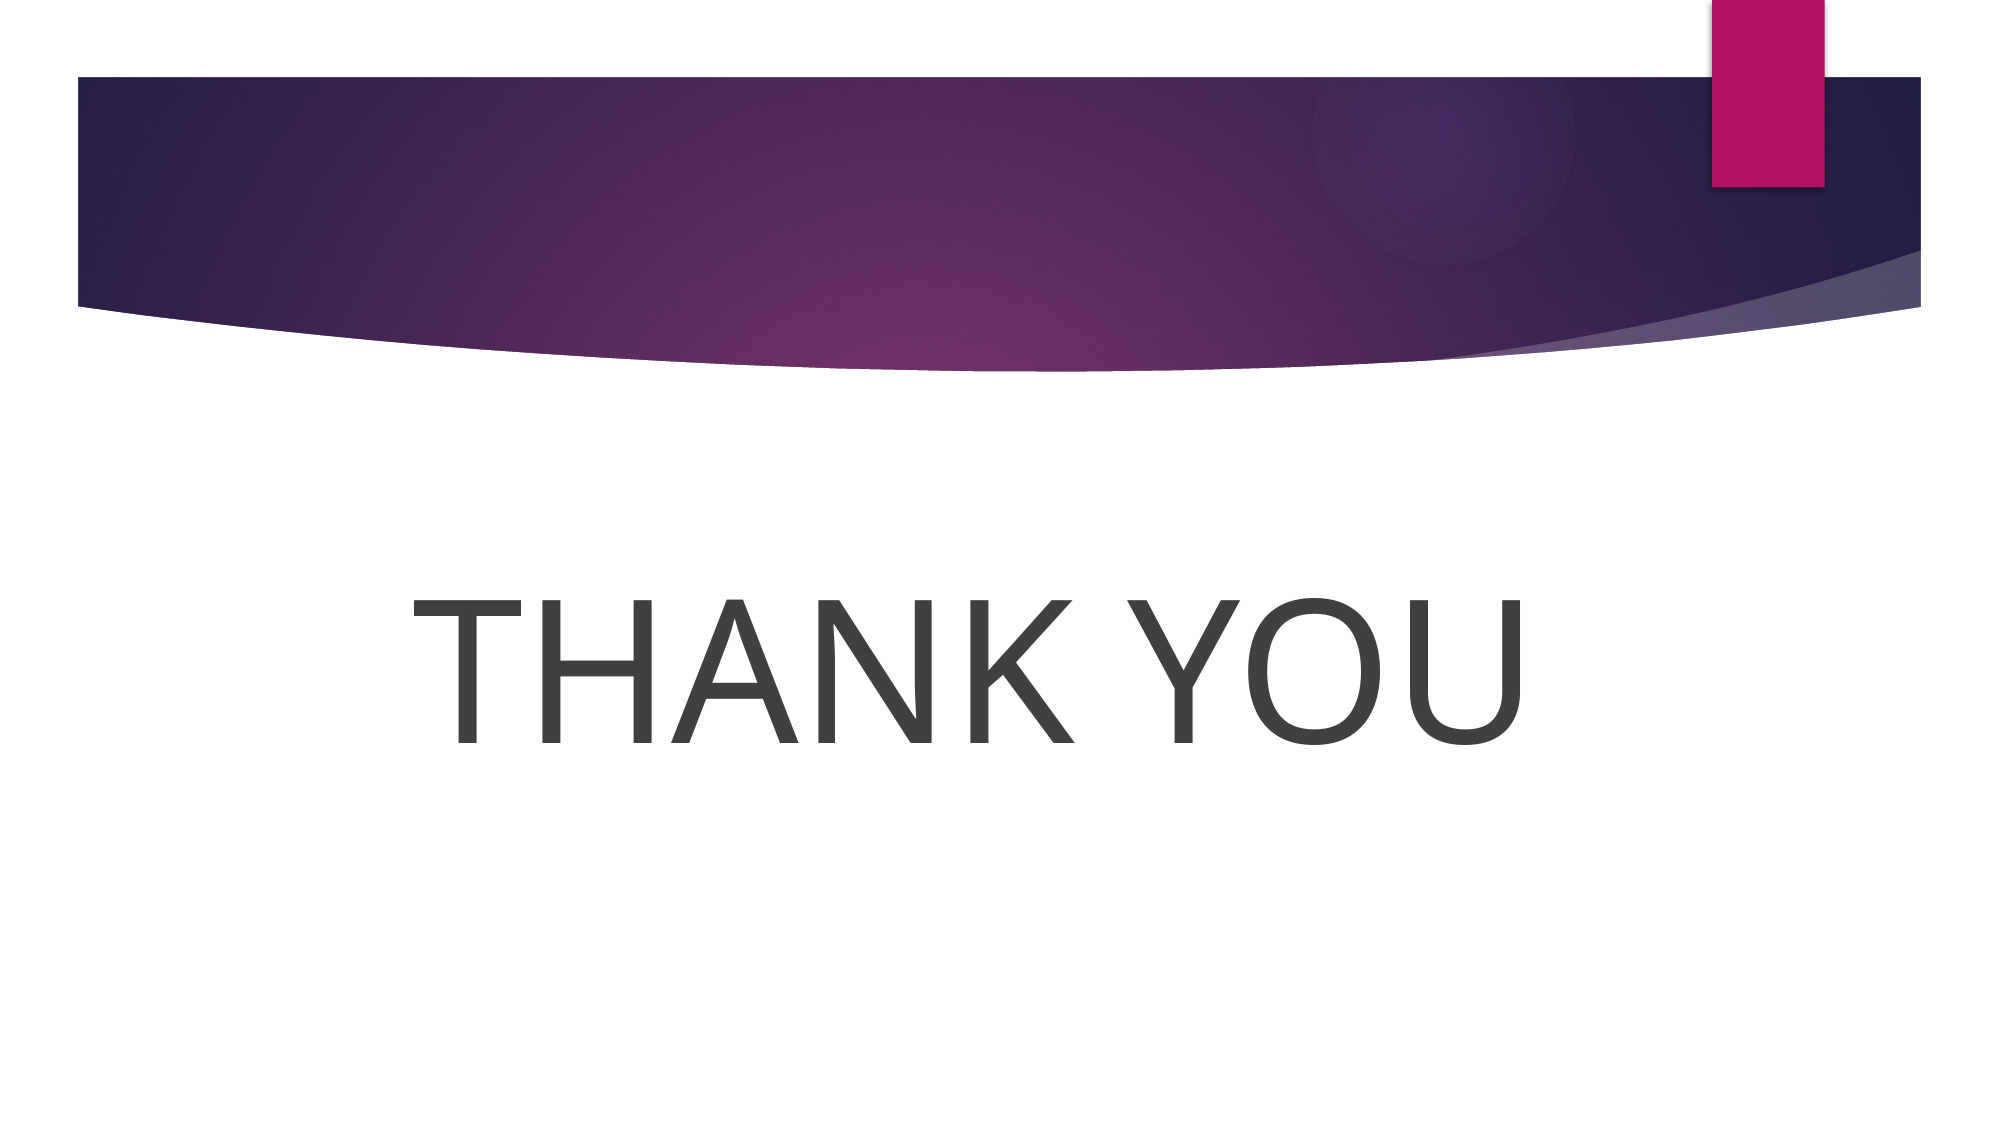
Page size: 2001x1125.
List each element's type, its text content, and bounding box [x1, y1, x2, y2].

list THANK YOU [189, 275, 1638, 988]
